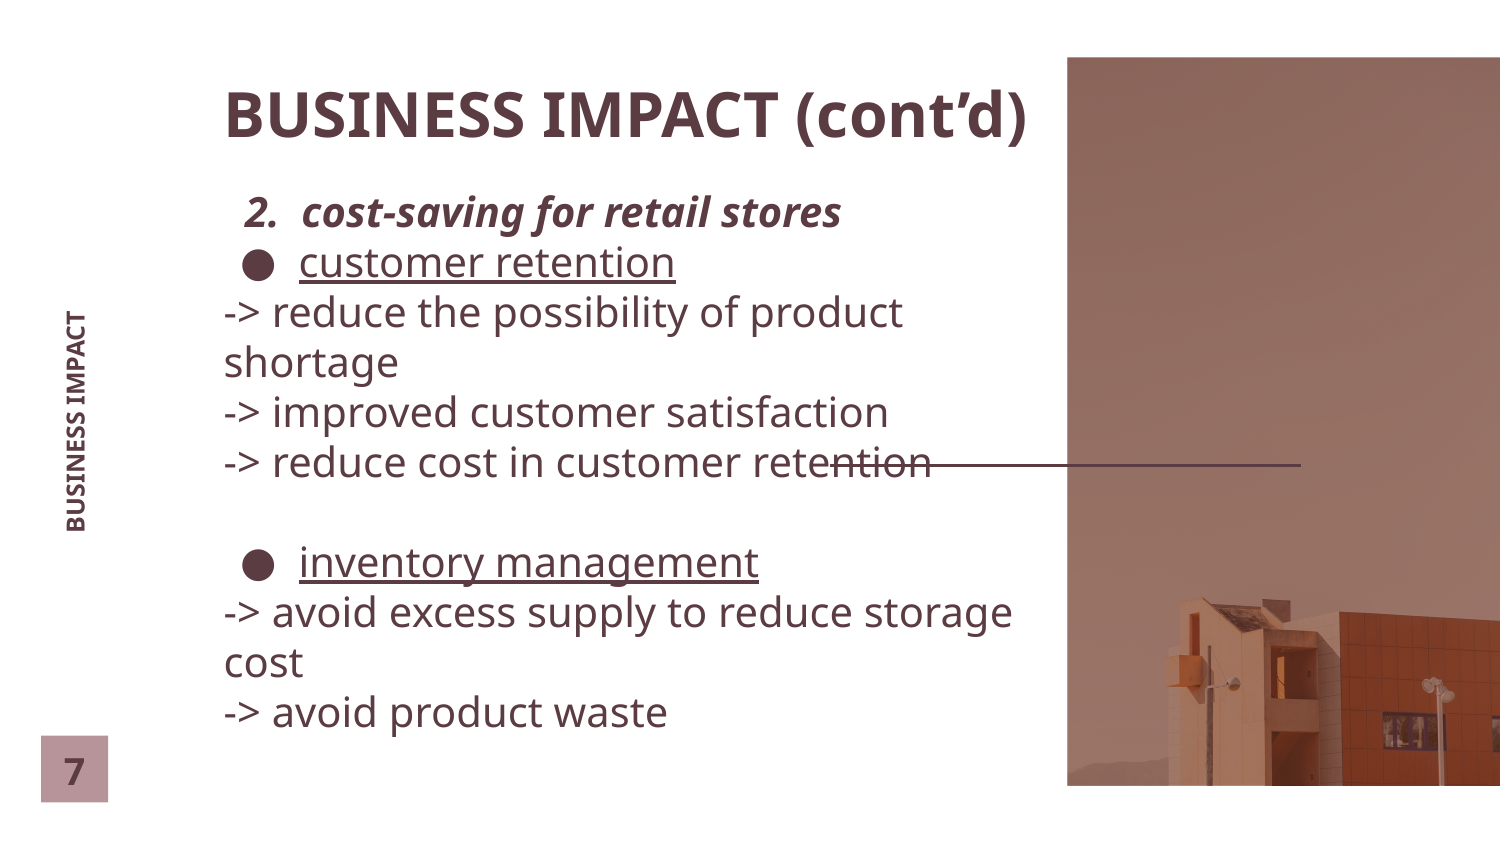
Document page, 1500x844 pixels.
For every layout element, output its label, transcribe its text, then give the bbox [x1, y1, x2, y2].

title BUSINESS IMPACT [0, 159, 153, 685]
slide_number ‹#› [29, 741, 120, 806]
subtitle 2. cost-saving for retail stores customer retention -> reduce the possibility of product shortage -> improved customer satisfaction -> reduce cost in customer retention inventory management -> avoid excess supply to reduce storage cost -> avoid product waste [208, 170, 1080, 710]
title BUSINESS IMPACT (cont’d) [208, 62, 1066, 165]
